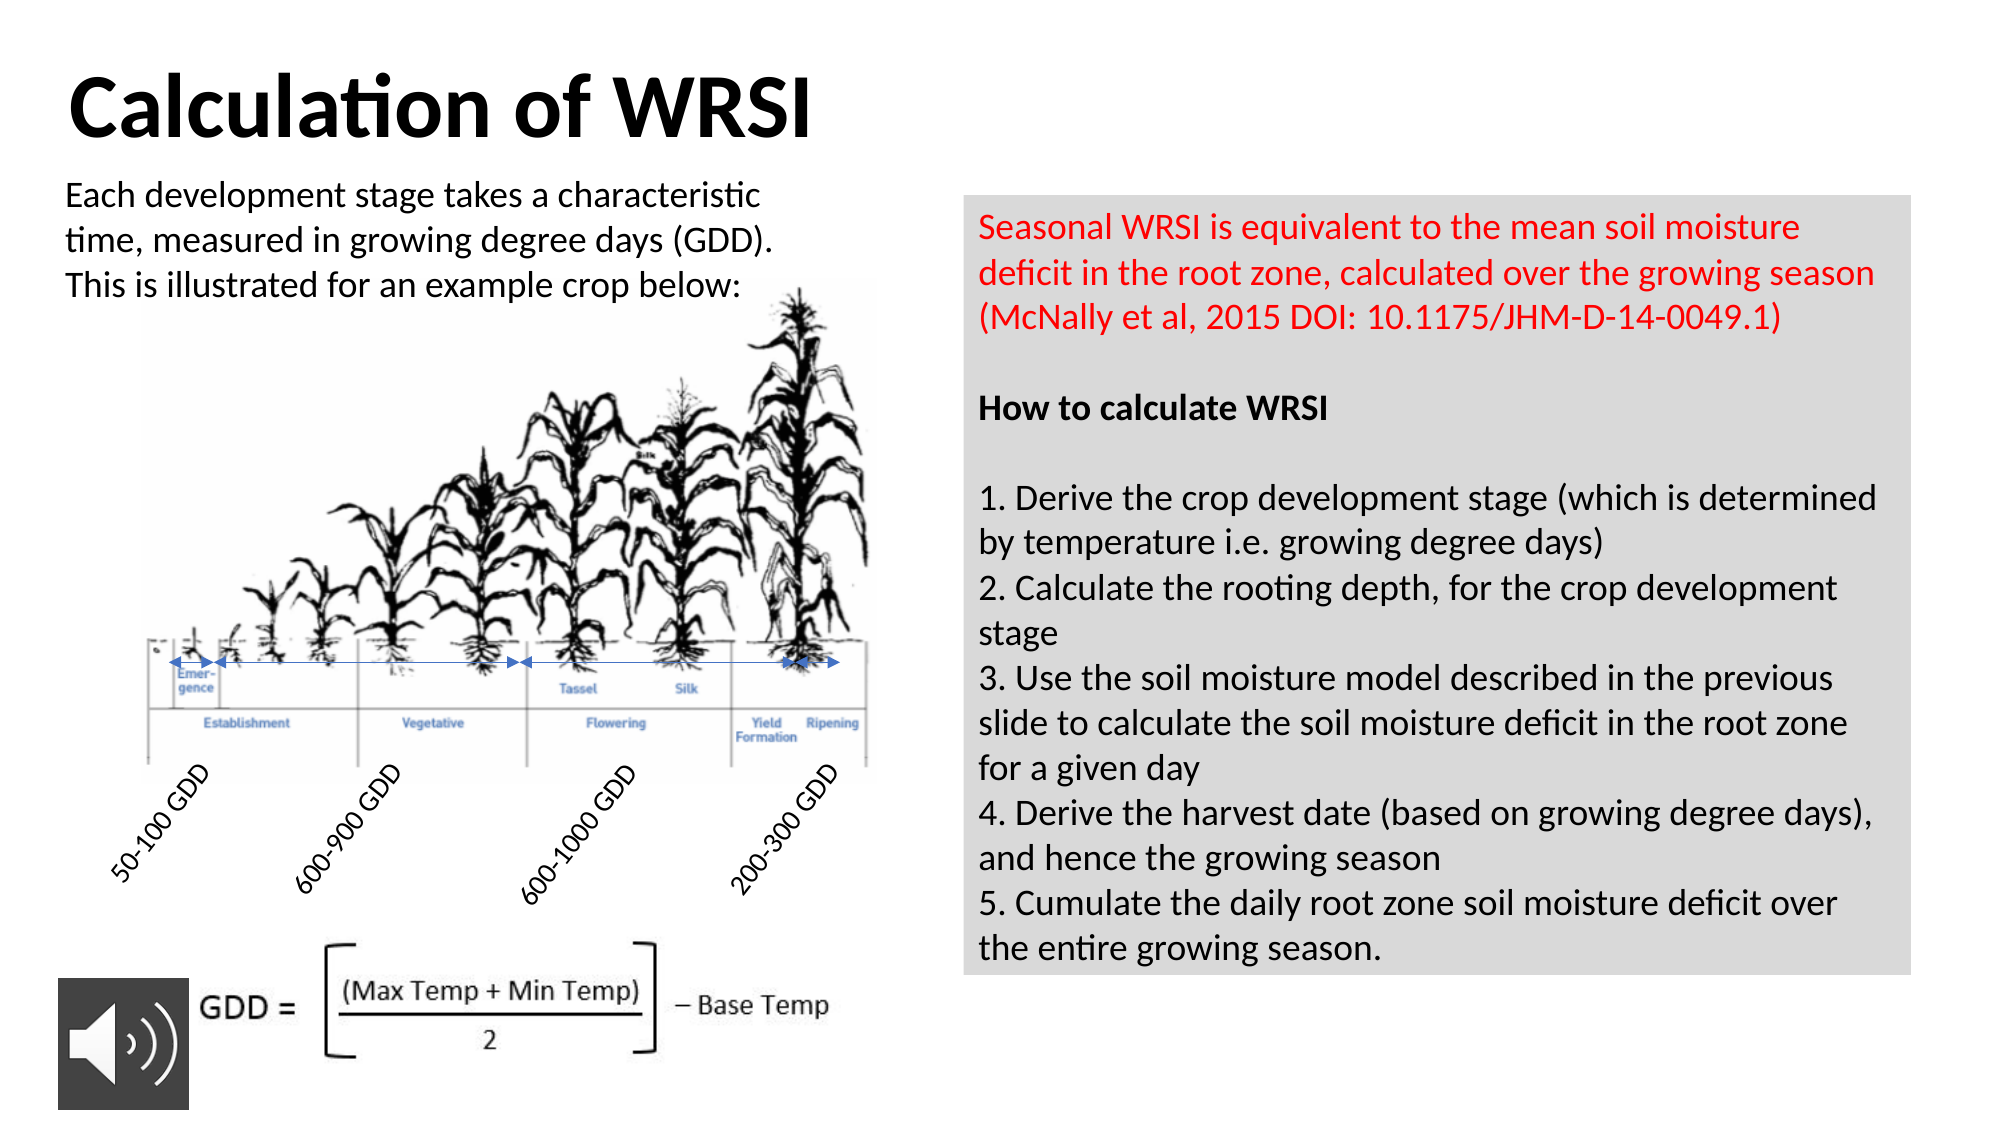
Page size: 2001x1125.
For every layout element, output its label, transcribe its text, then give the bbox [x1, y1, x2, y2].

text_box Seasonal WRSI is equivalent to the mean soil moisture deficit in the root zone, calculated over the growing season (McNally et al, 2015 DOI: 10.1175/JHM-D-14-0049.1) How to calculate WRSI 1. Derive the crop development stage (which is determined by temperature i.e. growing degree days) 2. Calculate the rooting depth, for the crop development stage 3. Use the soil moisture model described in the previous slide to calculate the soil moisture deficit in the root zone for a given day 4. Derive the harvest date (based on growing degree days), and hence the growing season 5. Cumulate the daily root zone soil moisture deficit over the entire growing season. [963, 195, 1911, 975]
text_box 600-1000 GDD [494, 842, 601, 899]
title Calculation of WRSI [54, 0, 1875, 217]
picture [75, 277, 964, 842]
picture [56, 899, 874, 1111]
text_box 200-300 GDD [705, 842, 803, 899]
text_box Each development stage takes a characteristic time, measured in growing degree days (GDD). This is illustrated for an example crop below: [50, 162, 815, 313]
text_box 600-900 GDD [268, 842, 366, 899]
text_box 50-100 GDD [85, 842, 175, 906]
